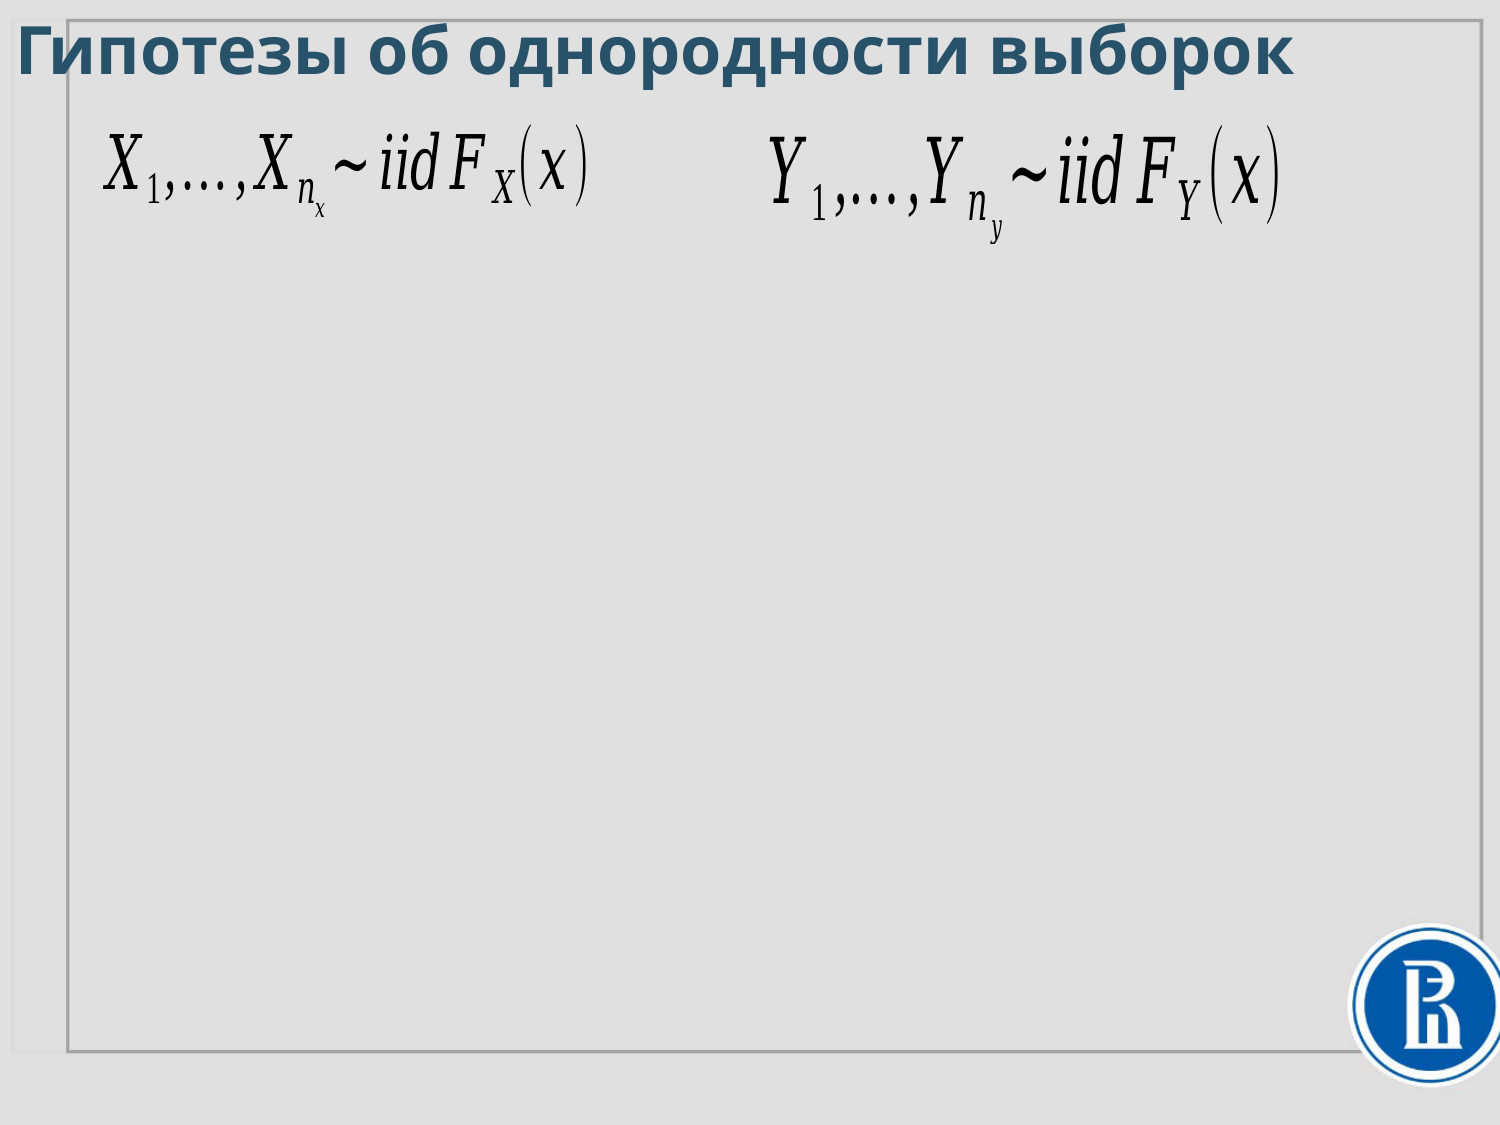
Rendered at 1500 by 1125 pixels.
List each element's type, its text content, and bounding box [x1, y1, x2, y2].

text_box [88, 550, 1459, 1125]
picture [0, 102, 1500, 1125]
title Гипотезы об однородности выборок [0, 0, 1500, 102]
